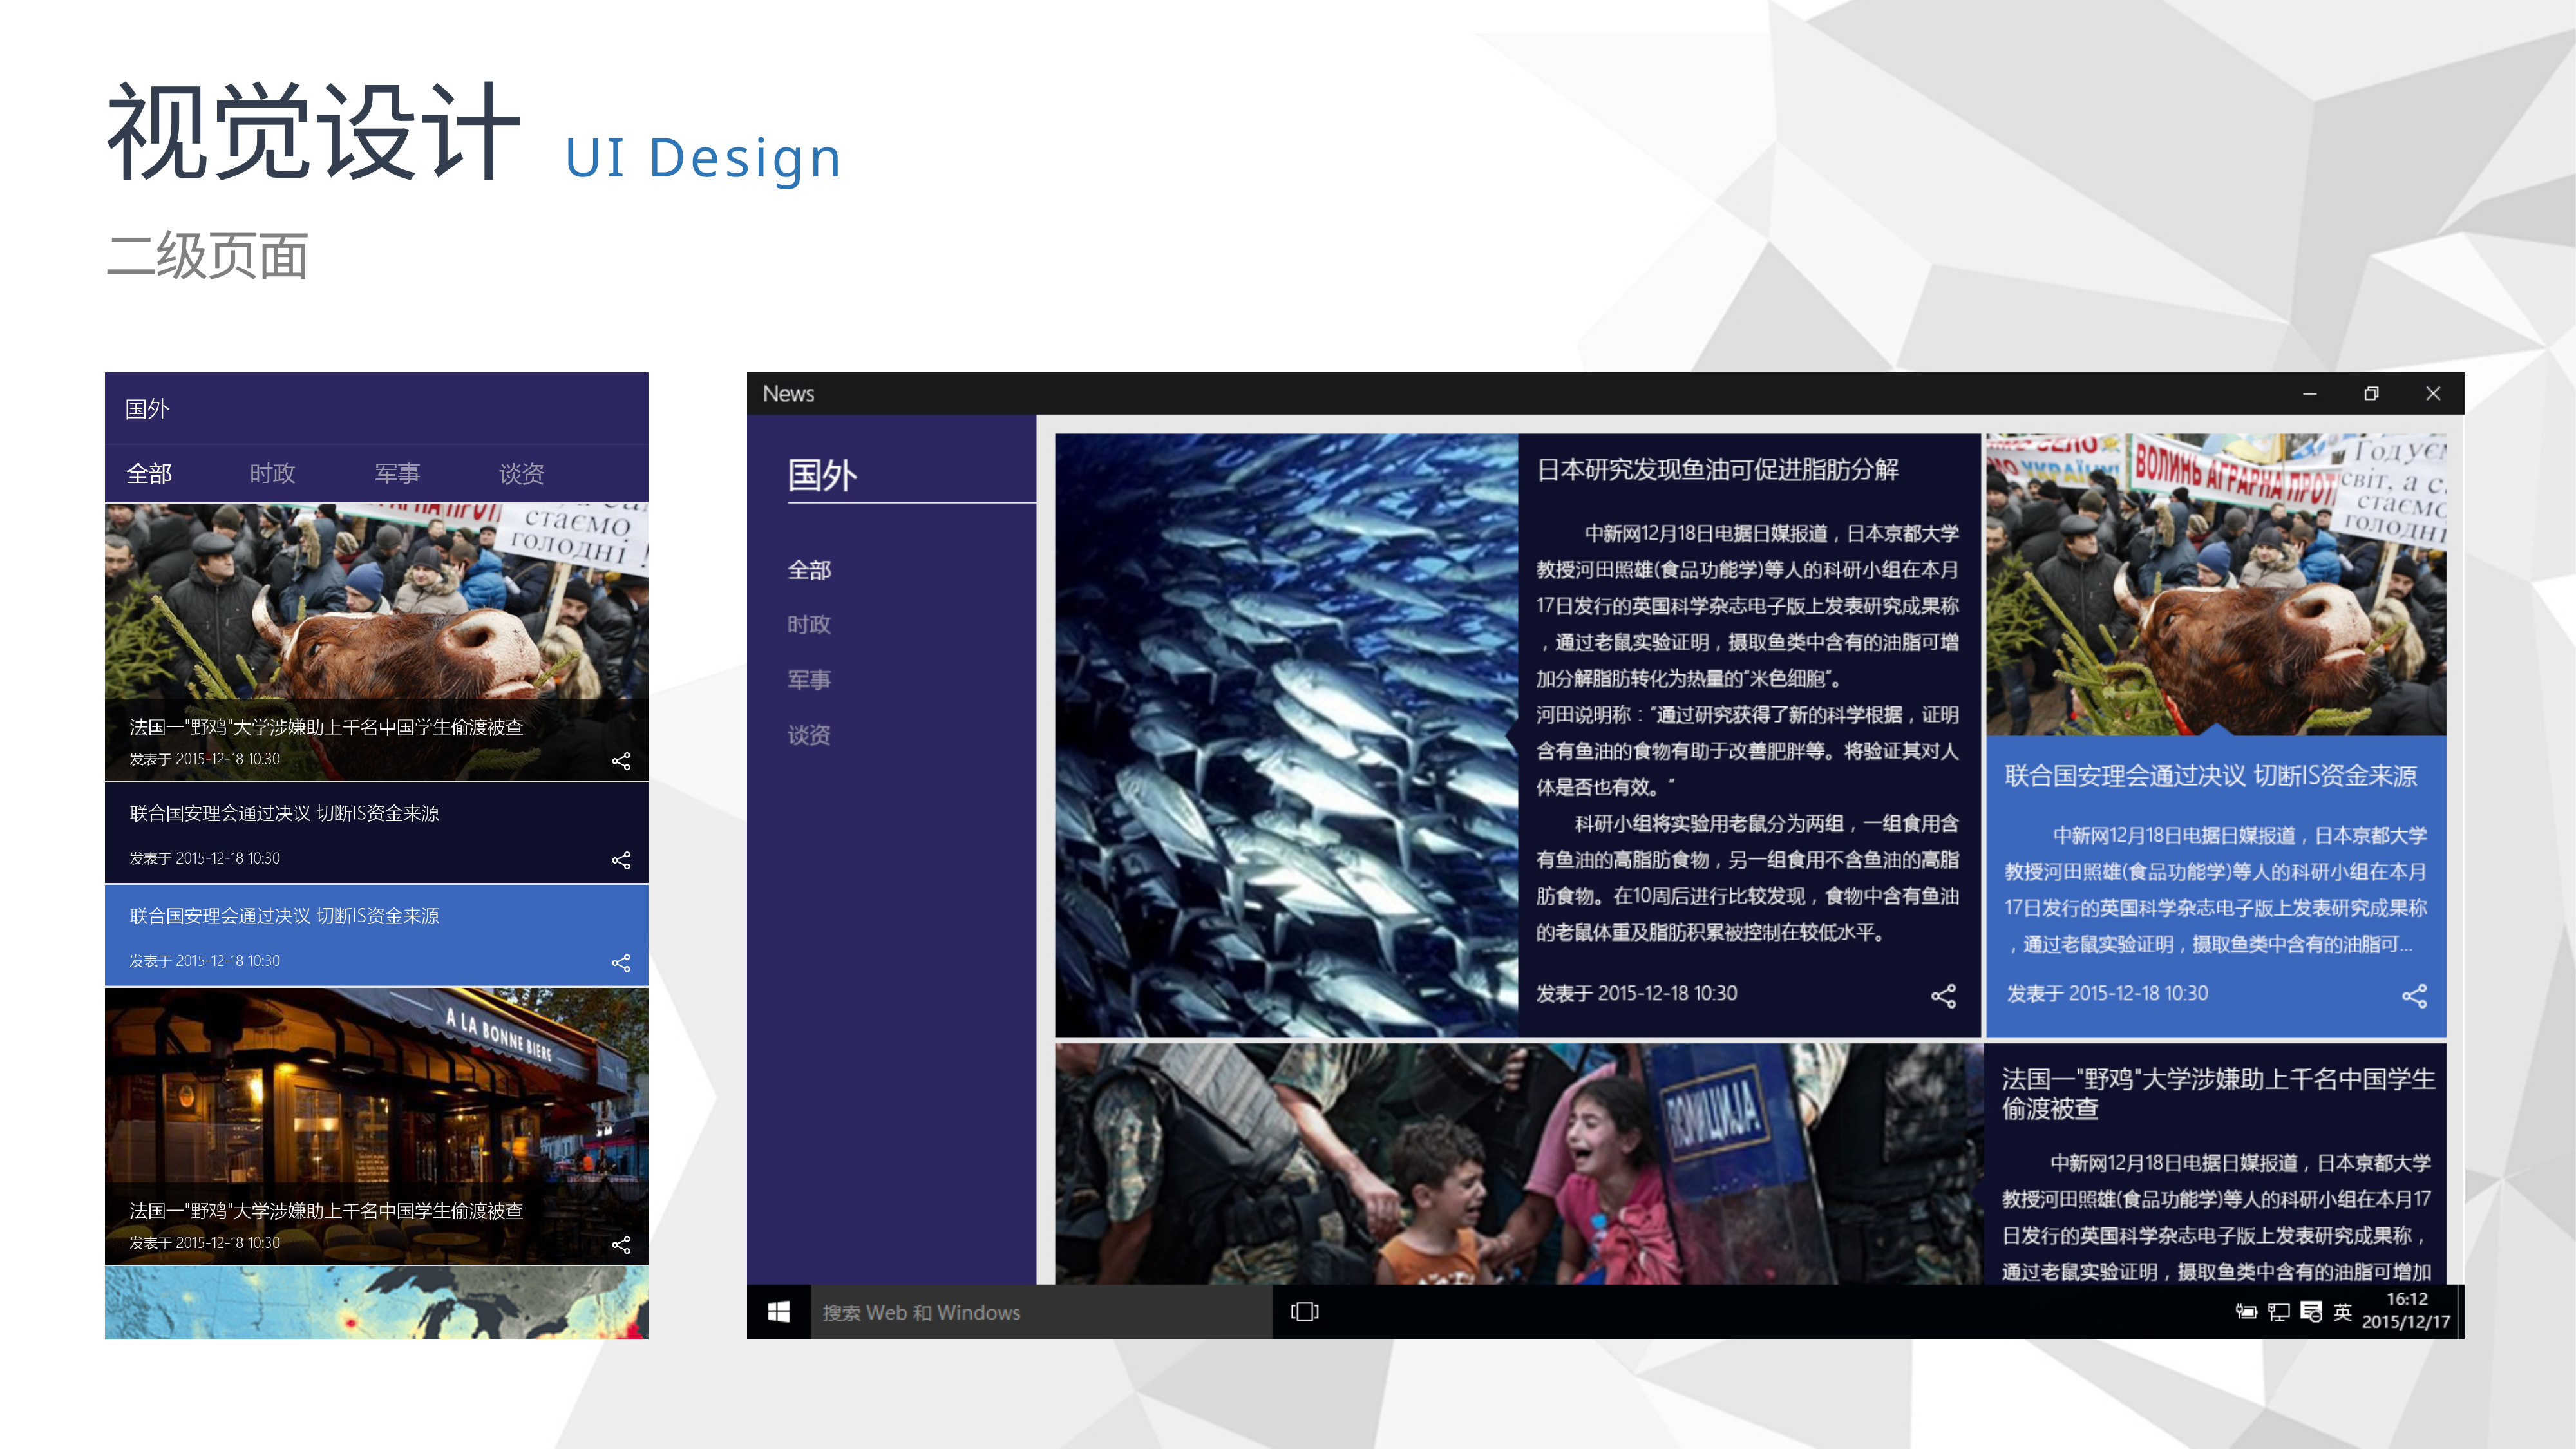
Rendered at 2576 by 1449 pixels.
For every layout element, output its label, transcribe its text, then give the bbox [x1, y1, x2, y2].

picture [0, 0, 2576, 1449]
text_box 视觉设计 [103, 88, 1346, 186]
text_box 二级页面 [104, 208, 1347, 307]
text_box UI Design [564, 110, 1806, 209]
